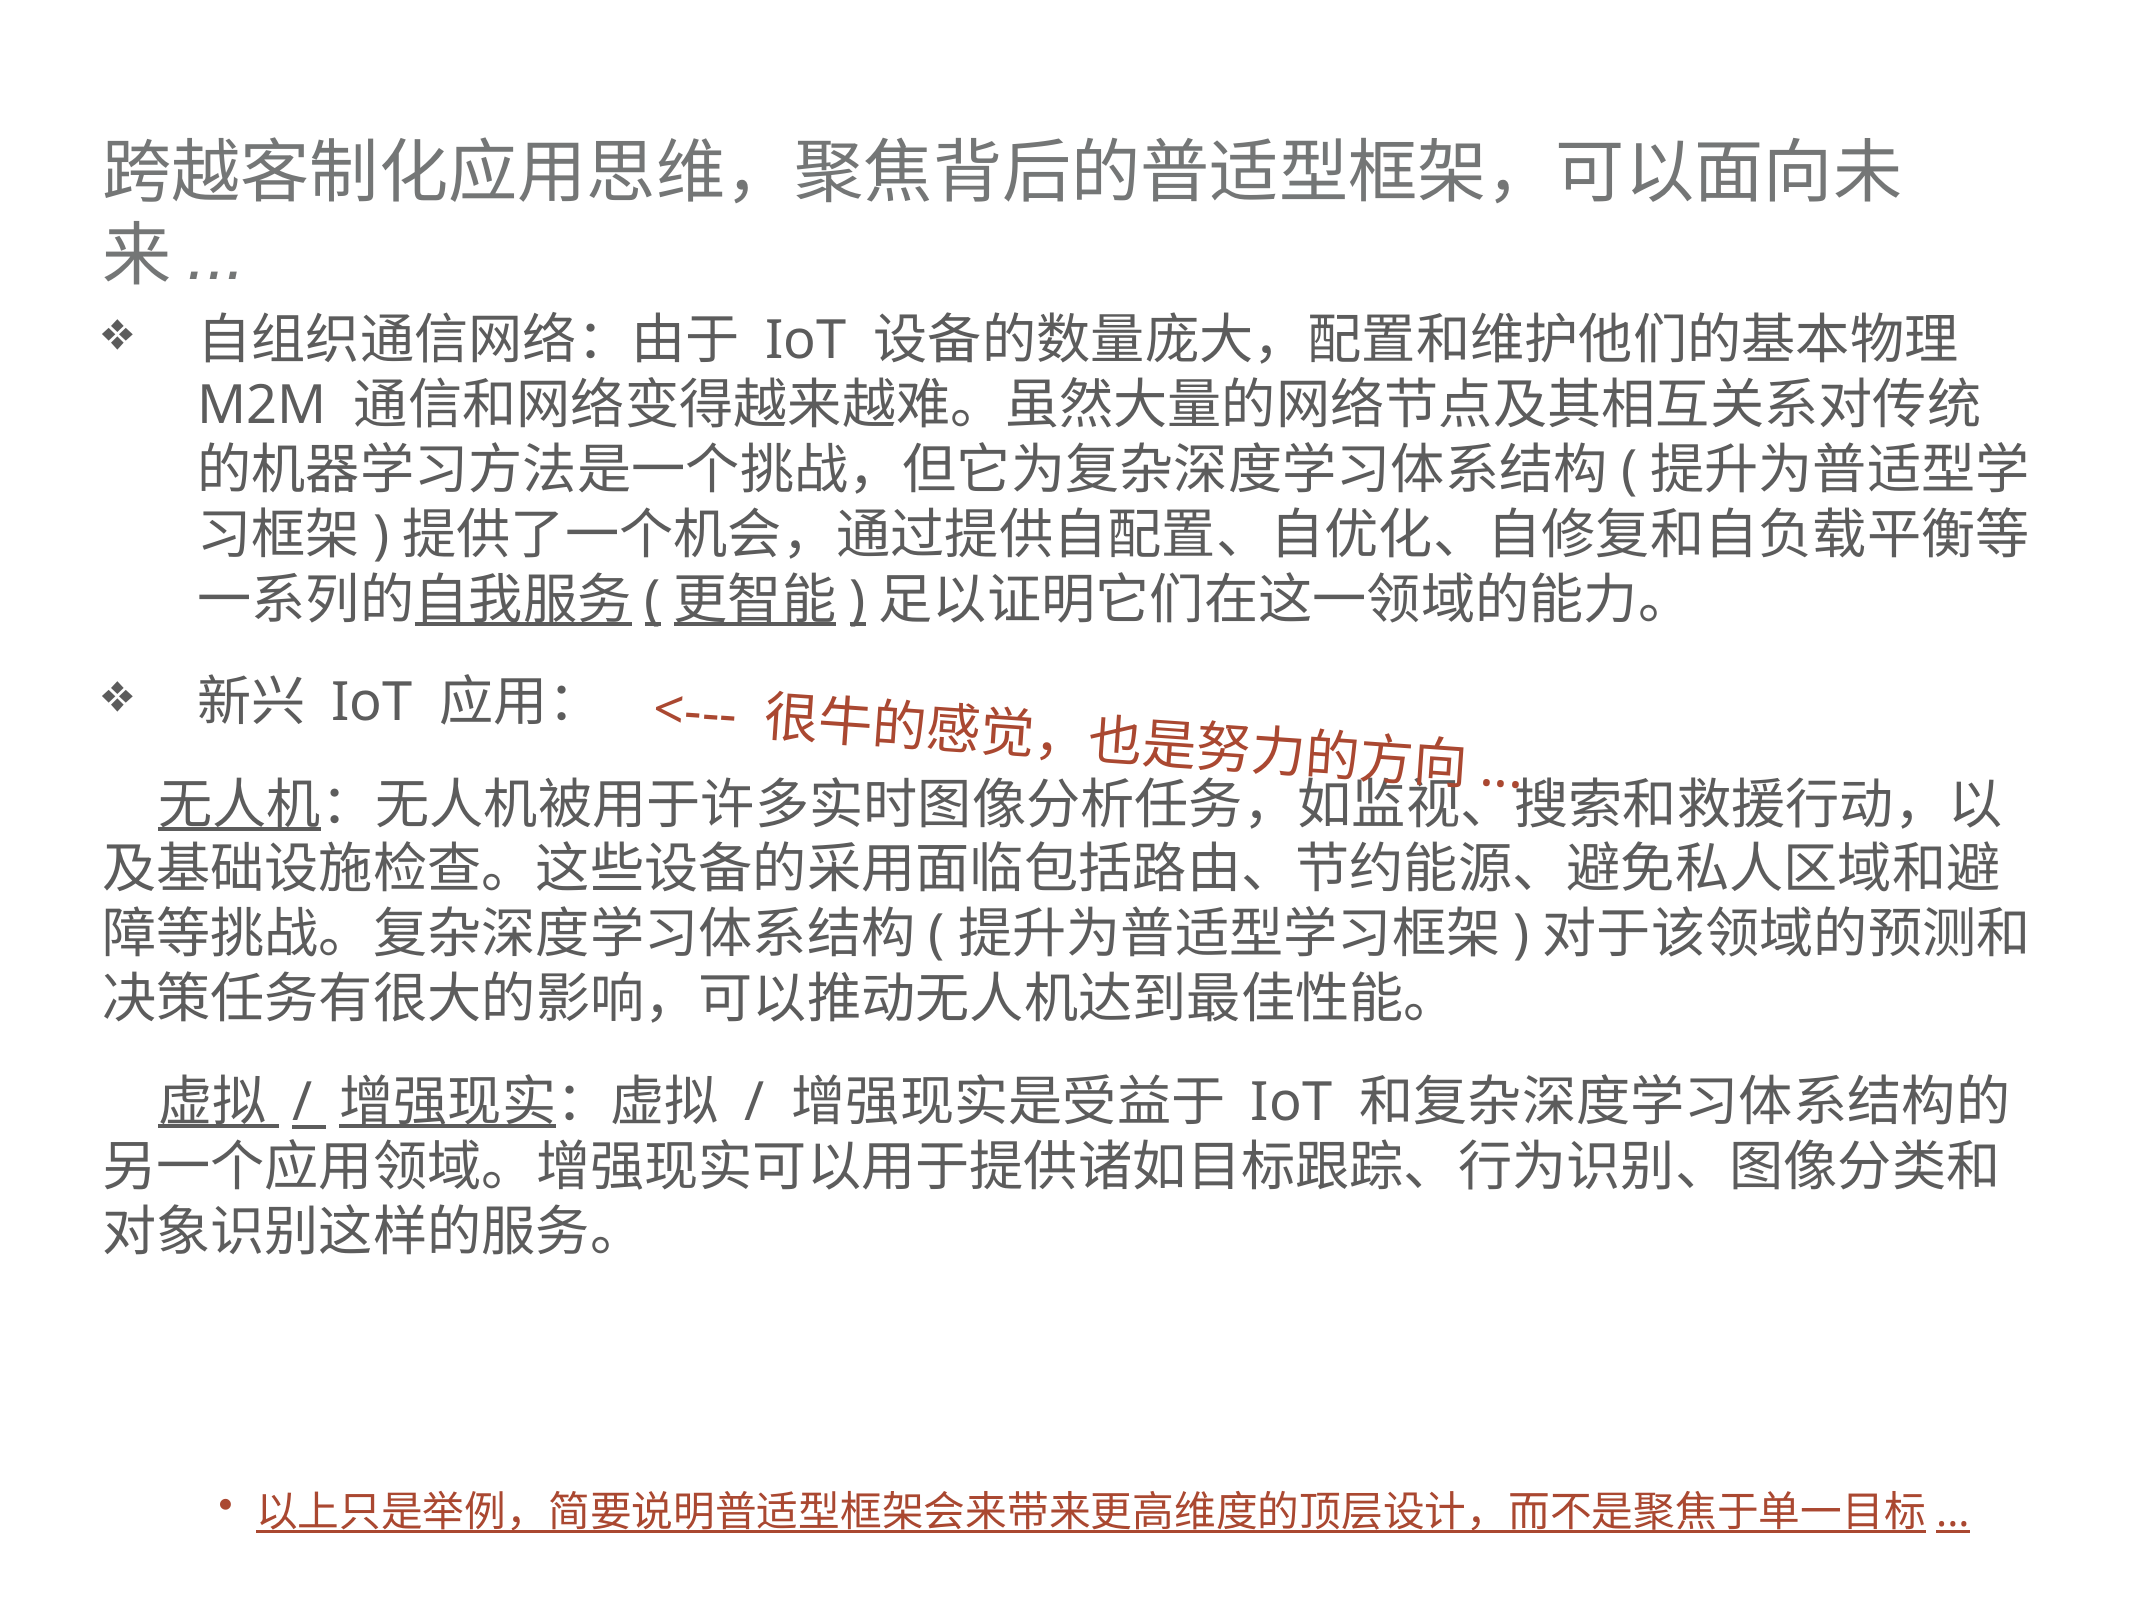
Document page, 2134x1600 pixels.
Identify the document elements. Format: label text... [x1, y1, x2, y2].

list 自组织通信网络：由于 IoT 设备的数量庞大，配置和维护他们的基本物理 M2M 通信和网络变得越来越难。虽然大量的网络节点及其相互关系对传统的机器学习方法是一个挑战，但它为复杂深度学习体系结构(提升为普适型学习框架)提供了一个机会，通过提供自配置、自优化、自修复和自负载平衡等一系列的自我服务(更智能)足以证明它们在这一领域的能力。 新兴 IoT 应用： 无人机：无人机被用于许多实时图像分析任务，如监视、搜索和救援行动，以及基础设施检查。这些设备的采用面临包括路由、节约能源、避免私人区域和避障等挑战。复杂深度学习体系结构(提升为普适型学习框架)对于该领域的预测和决策任务有很大的影响，可以推动无人机达到最佳性能。 虚拟 / 增强现实：虚拟 / 增强现实是受益于 IoT 和复杂深度学习体系结构的另一个应用领域。增强现实可以用于提供诸如目标跟踪、行为识别、图像分类和对象识别这样的服务。 [93, 295, 2043, 1438]
title 跨越客制化应用思维，聚焦背后的普适型框架，可以面向未来... [93, 118, 2041, 238]
text_box 以上只是举例，简要说明普适型框架会来带来更高维度的顶层设计，而不是聚焦于单一目标... [210, 1476, 2030, 1544]
text_box <--- 很牛的感觉，也是努力的方向... [552, 658, 1627, 815]
